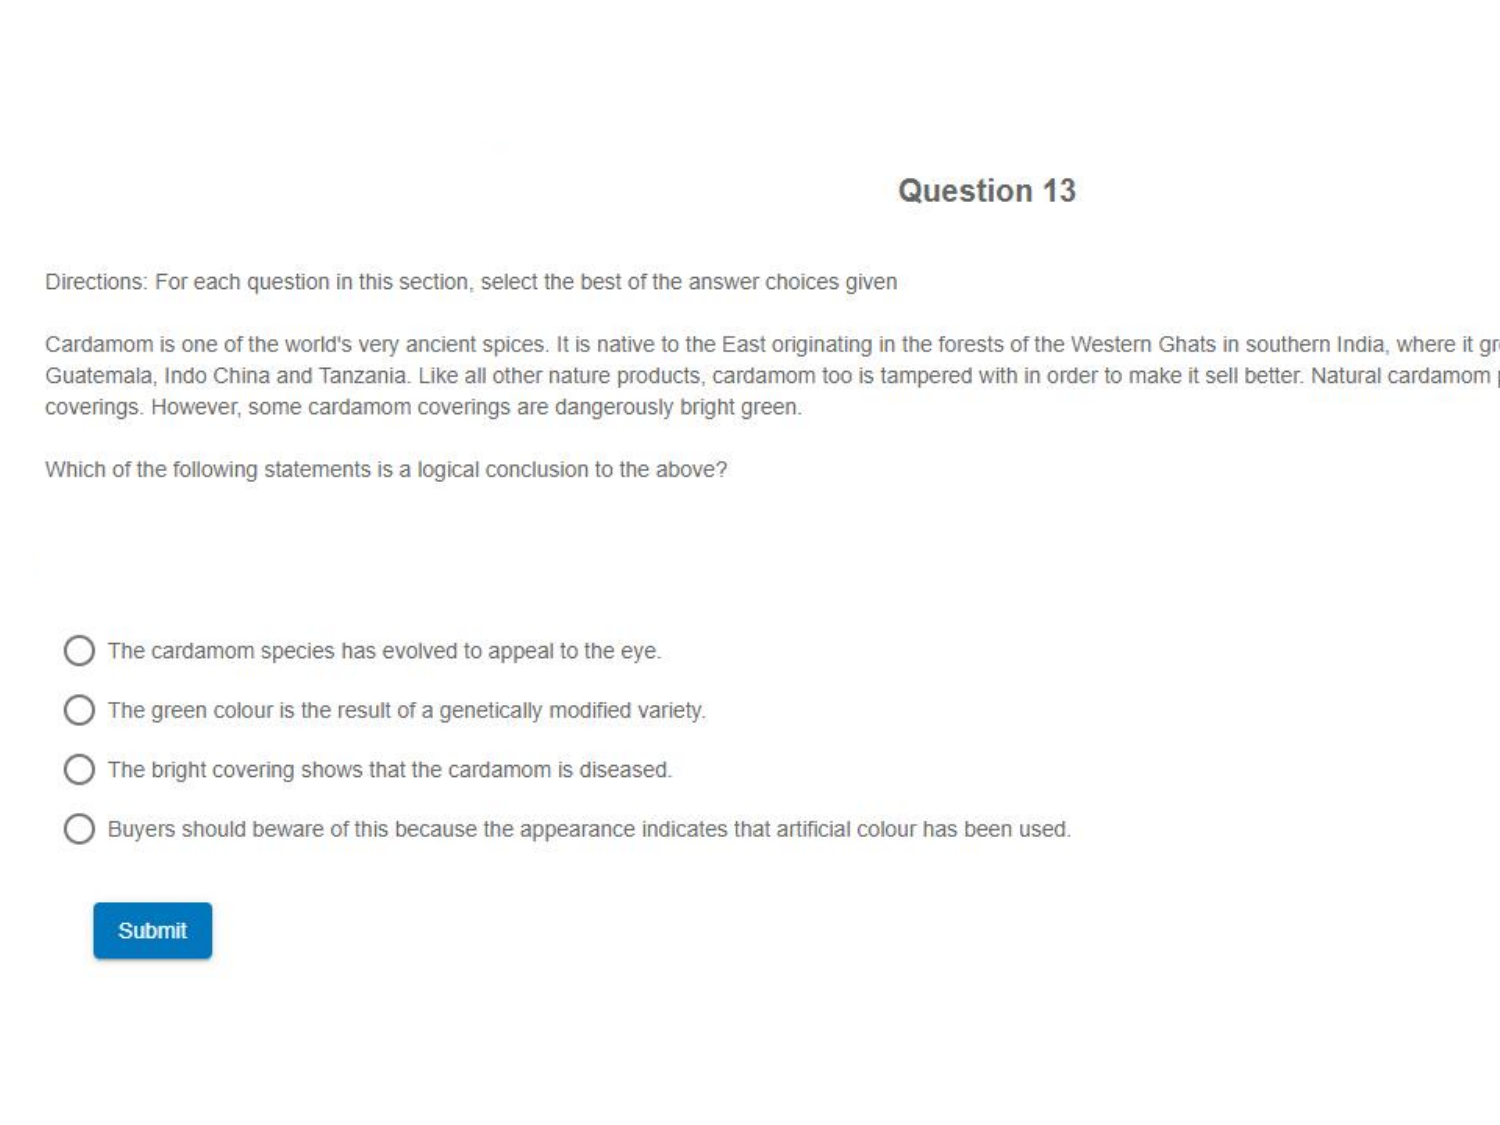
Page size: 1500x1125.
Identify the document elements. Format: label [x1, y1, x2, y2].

picture [0, 141, 1500, 984]
